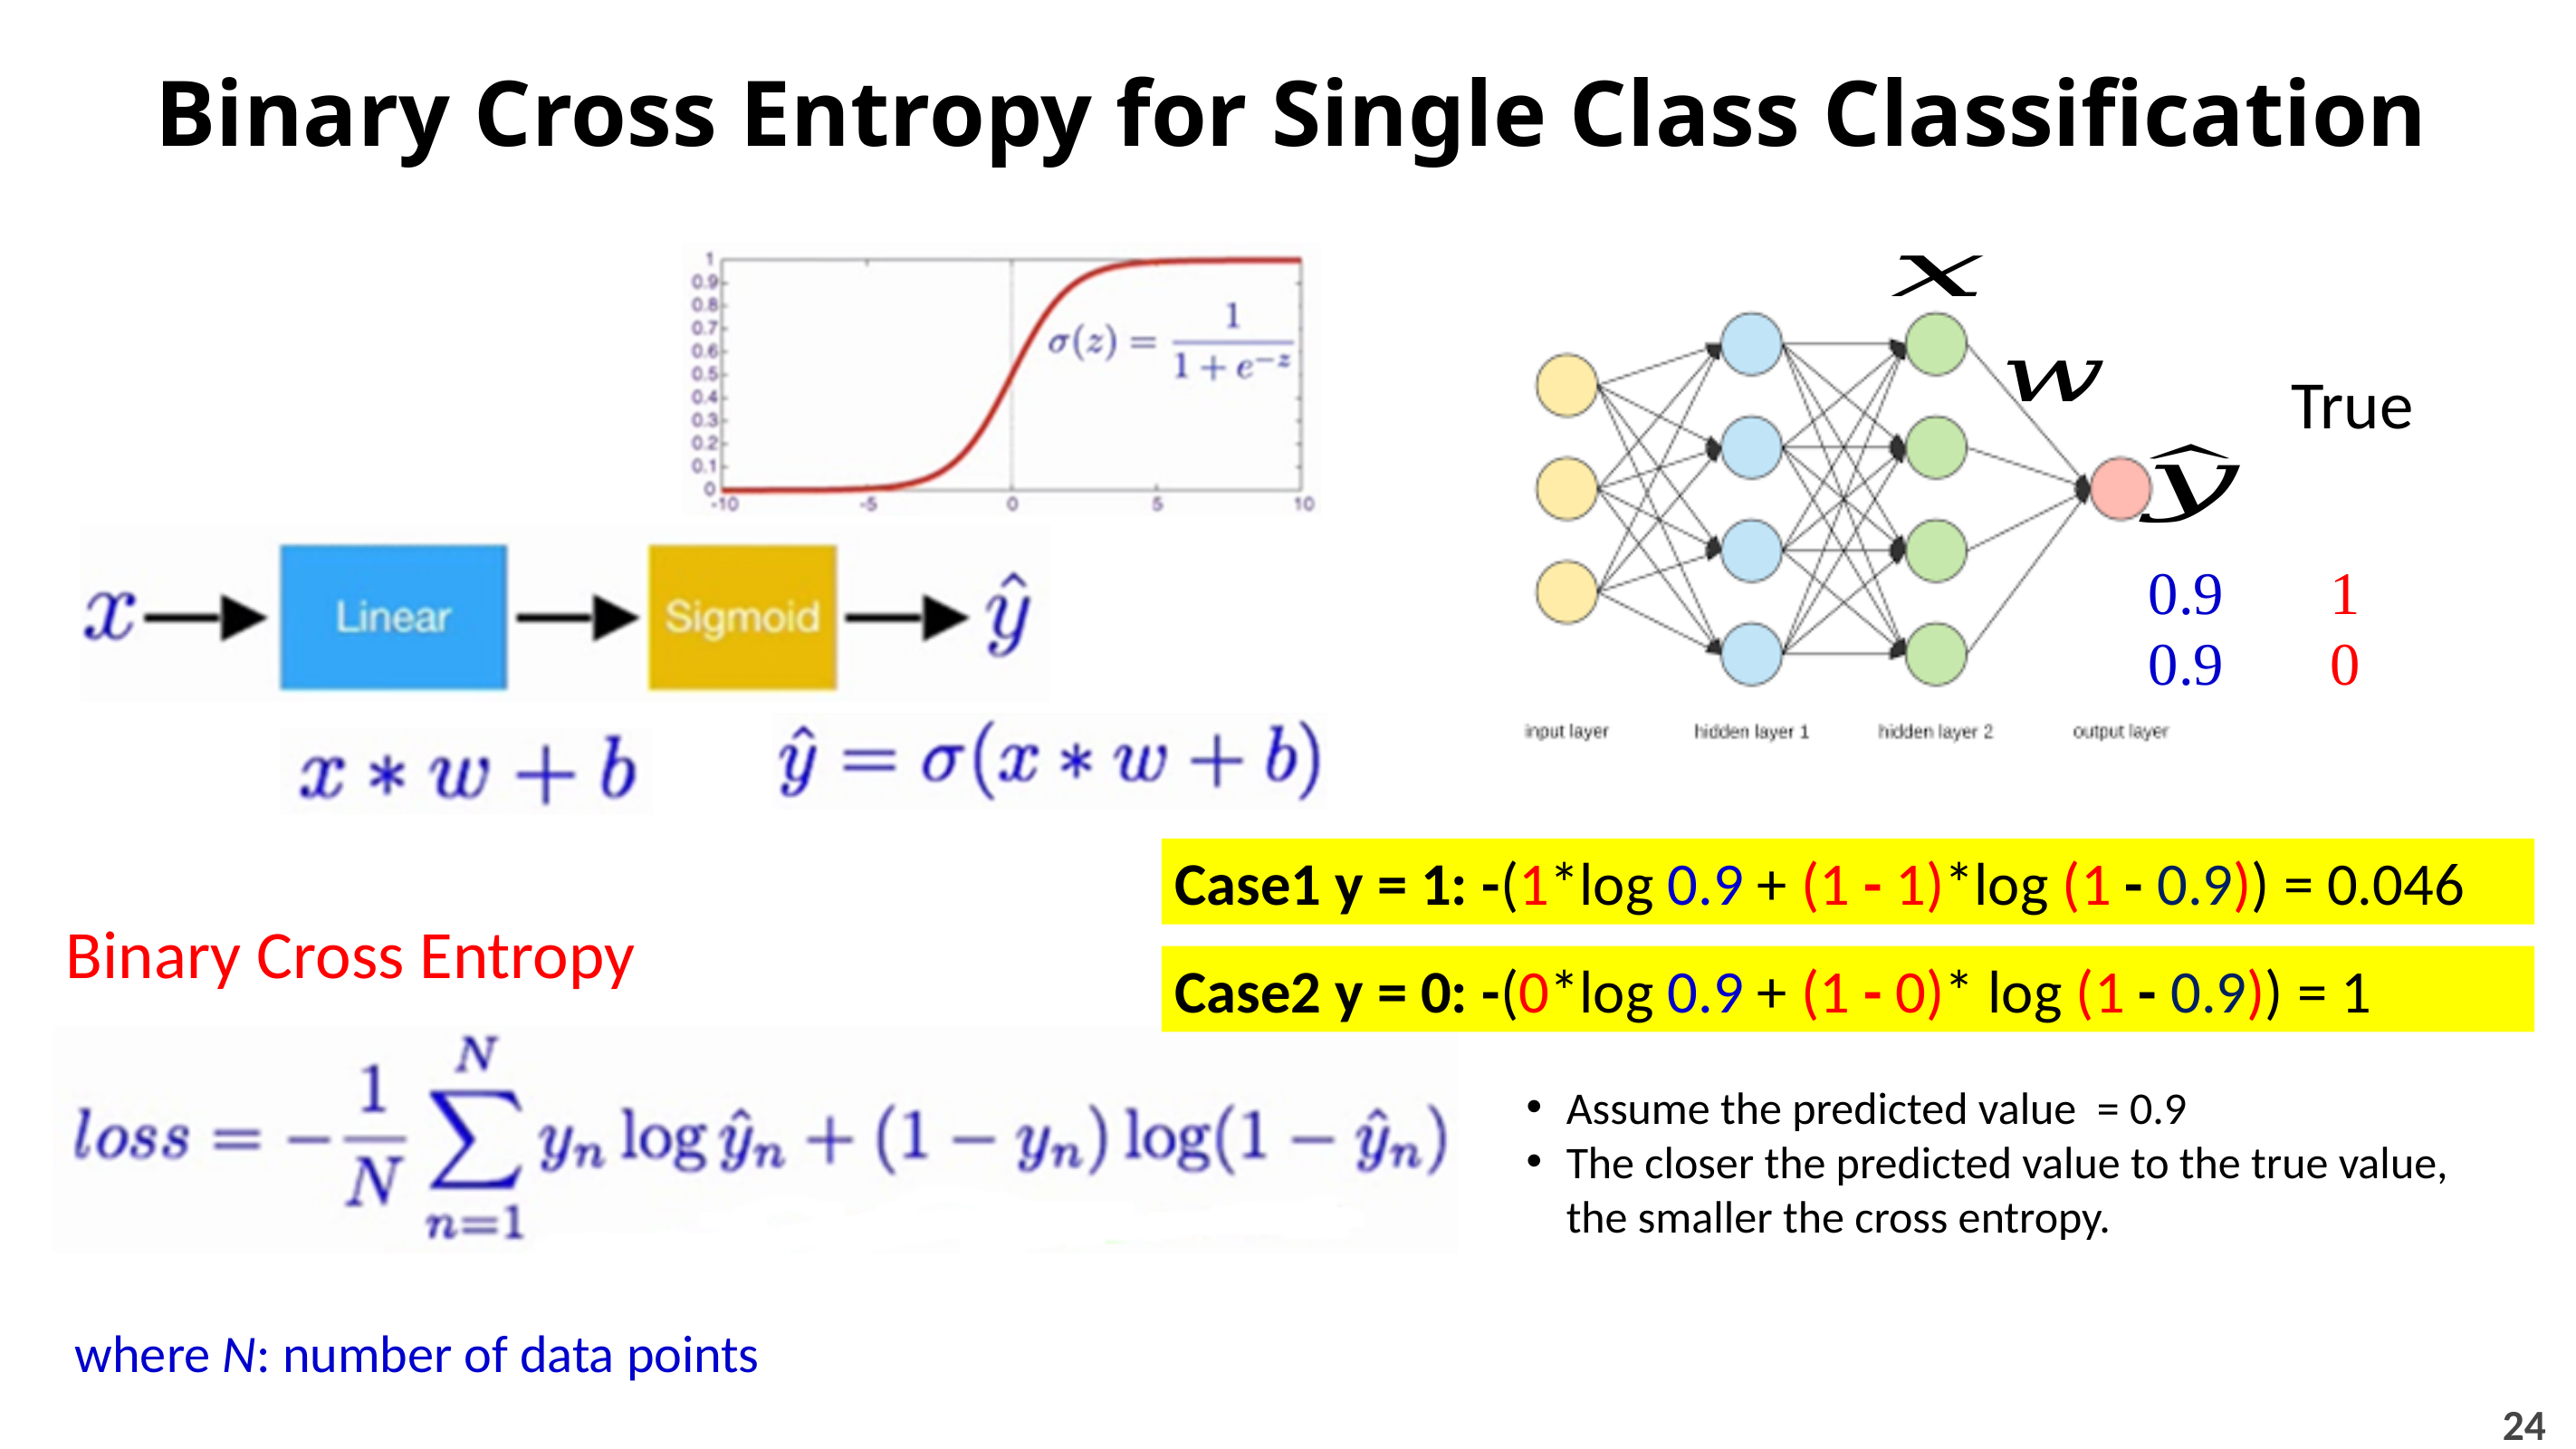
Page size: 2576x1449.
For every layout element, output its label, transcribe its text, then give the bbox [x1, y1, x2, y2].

title Binary Cross Entropy for Single Class Classification [53, 22, 2526, 199]
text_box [1512, 228, 2451, 752]
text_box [53, 904, 1460, 1391]
text_box Case2 y = 0: -(0*log 0.9 + (1 - 0)* log (1 - 0.9)) = 1 [1467, 945, 2535, 1032]
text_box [81, 243, 1327, 815]
text_box Case1 y = 1: -(1*log 0.9 + (1 - 1)*log (1 - 0.9)) = 0.046 [1161, 838, 2535, 925]
slide_number 24 [2352, 1391, 2560, 1449]
